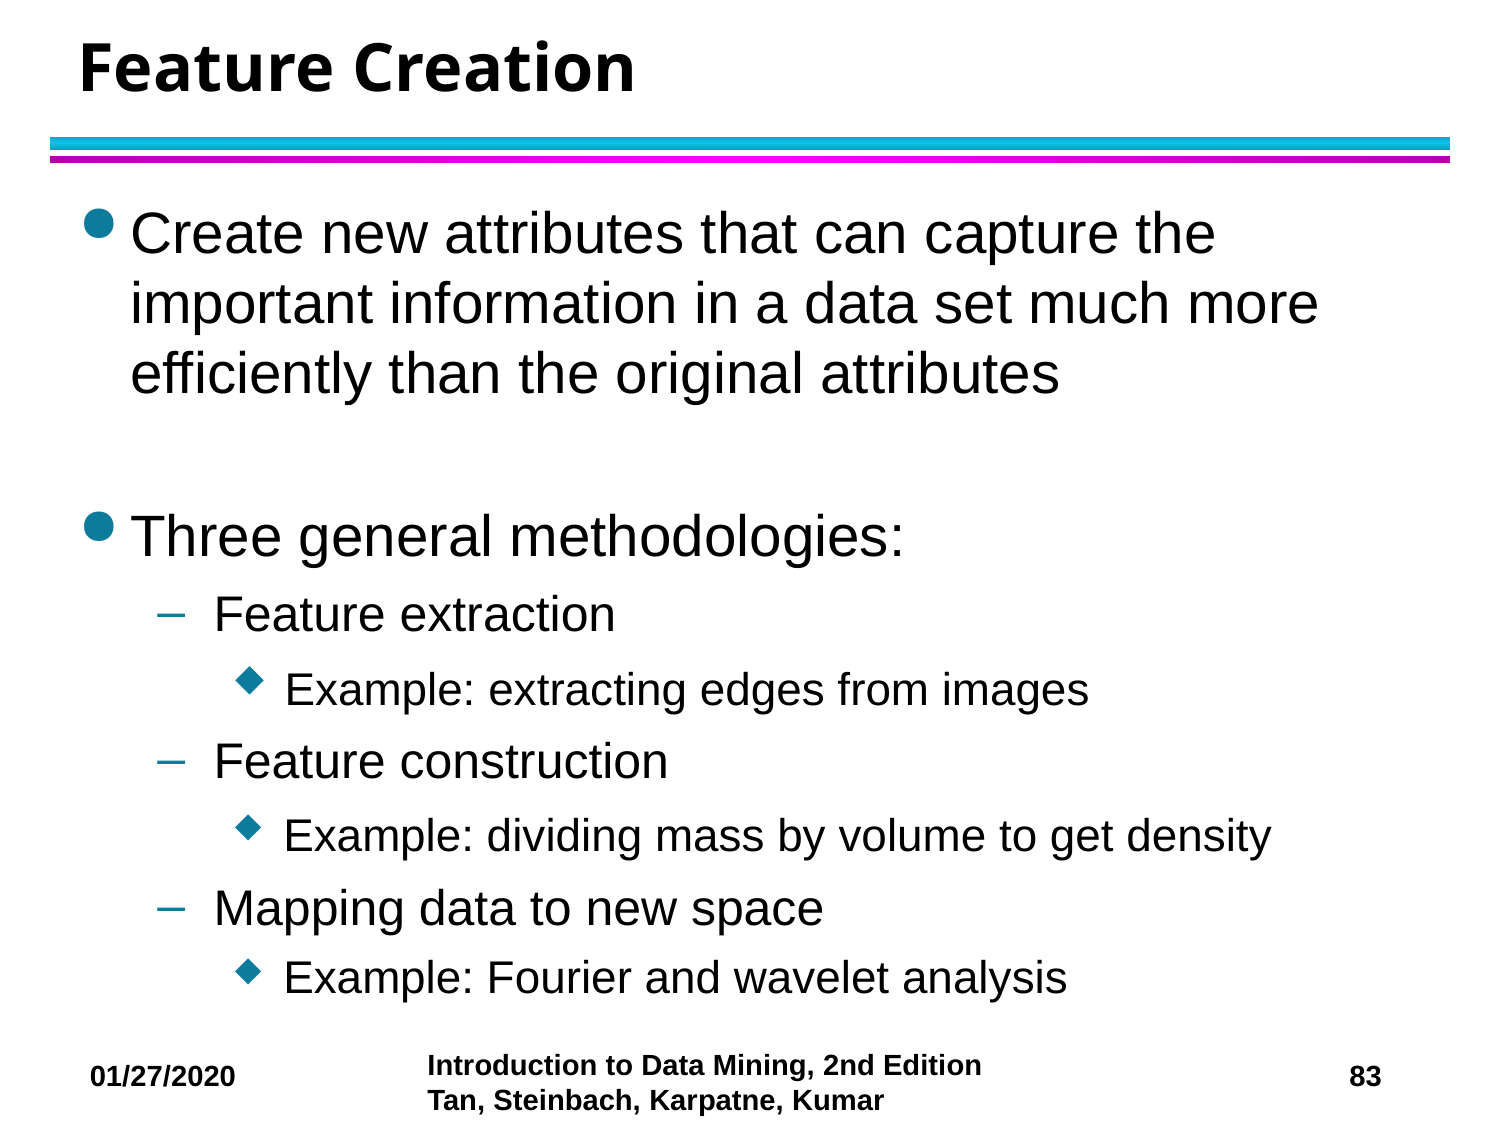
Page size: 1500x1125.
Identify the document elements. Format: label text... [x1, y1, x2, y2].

title Feature Creation [62, 24, 1421, 113]
list Create new attributes that can capture the important information in a data set much more efficiently than the original attributes Three general methodologies: Feature extraction Example: extracting edges from images Feature construction Example: dividing mass by volume to get density Mapping data to new space Example: Fourier and wavelet analysis [67, 187, 1432, 1038]
